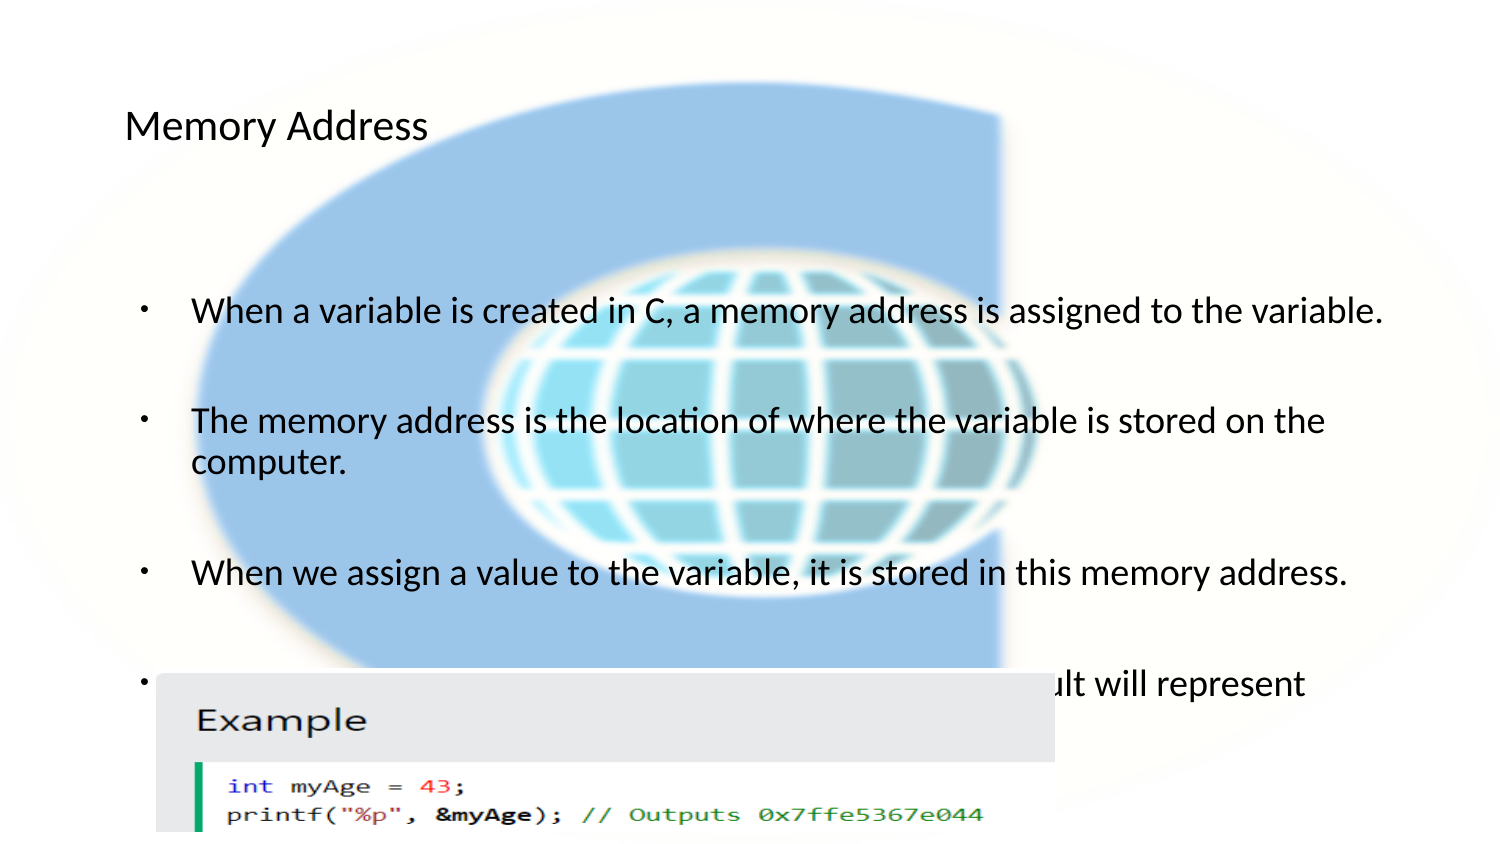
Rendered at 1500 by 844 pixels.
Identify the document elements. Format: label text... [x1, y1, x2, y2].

list When a variable is created in C, a memory address is assigned to the variable. The memory address is the location of where the variable is stored on the computer. When we assign a value to the variable, it is stored in this memory address. To access it, use the reference operator (&), and the result will represent where the variable is stored: [103, 224, 1397, 760]
title Memory Address [103, 44, 1397, 208]
picture [155, 668, 1055, 832]
